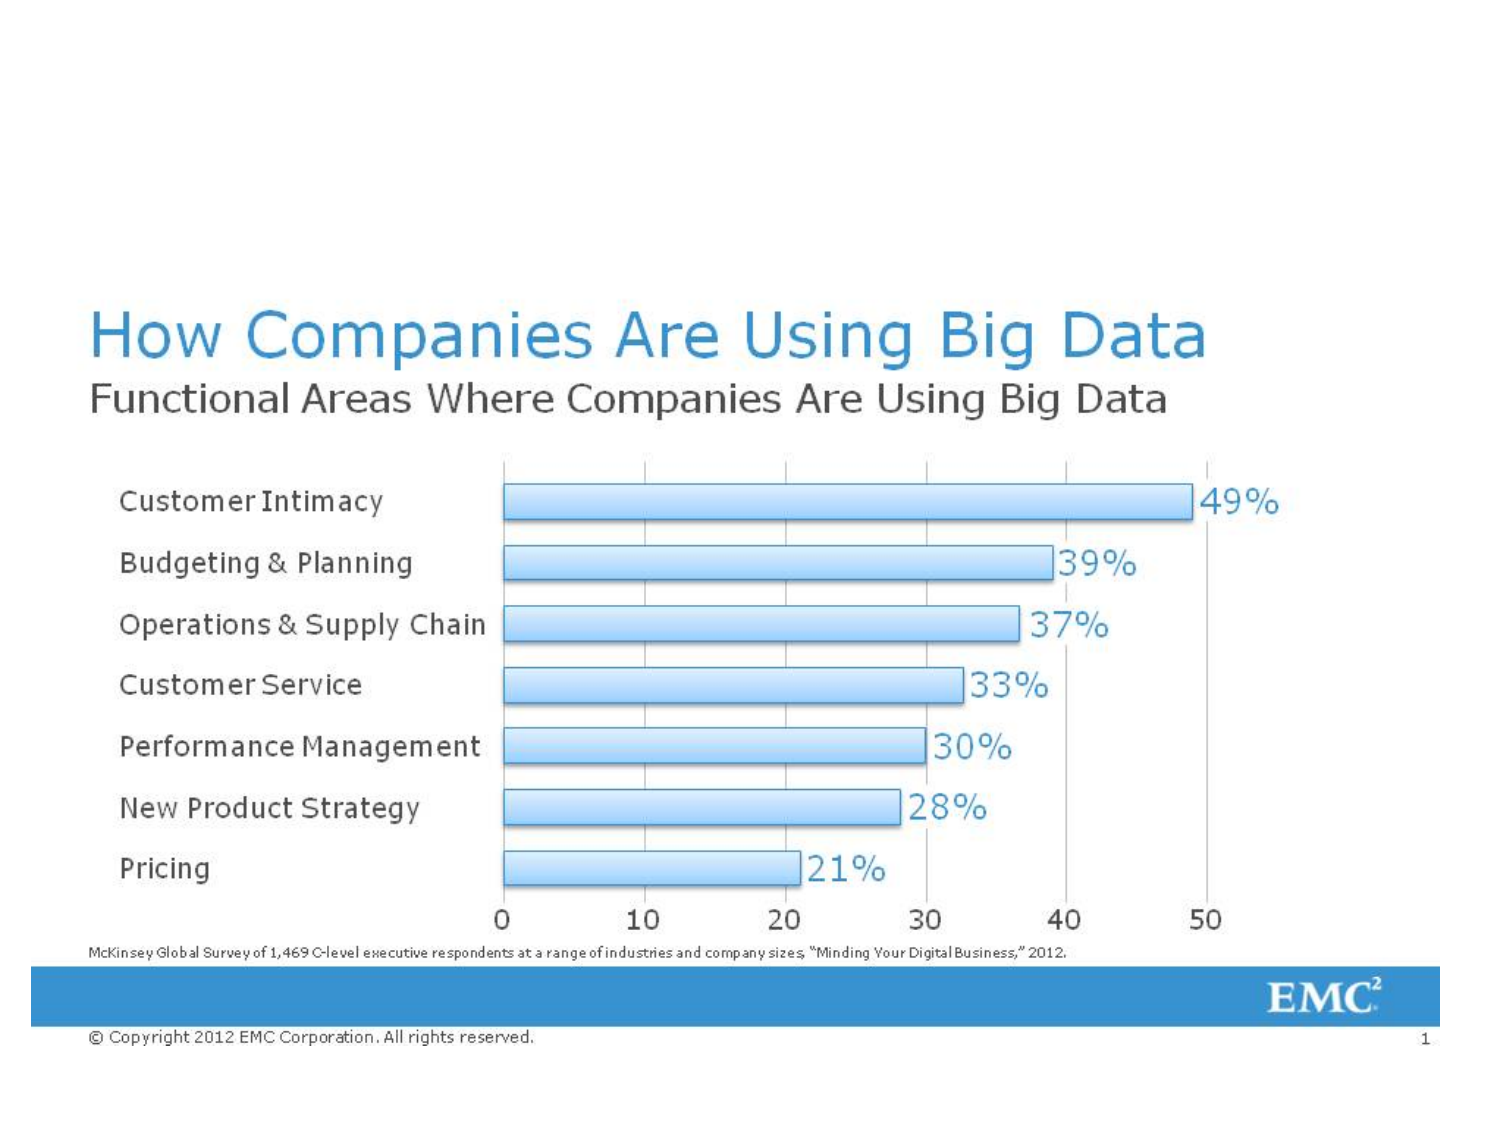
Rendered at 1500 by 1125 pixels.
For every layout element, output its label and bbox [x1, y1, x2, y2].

list [15, 253, 1456, 1046]
